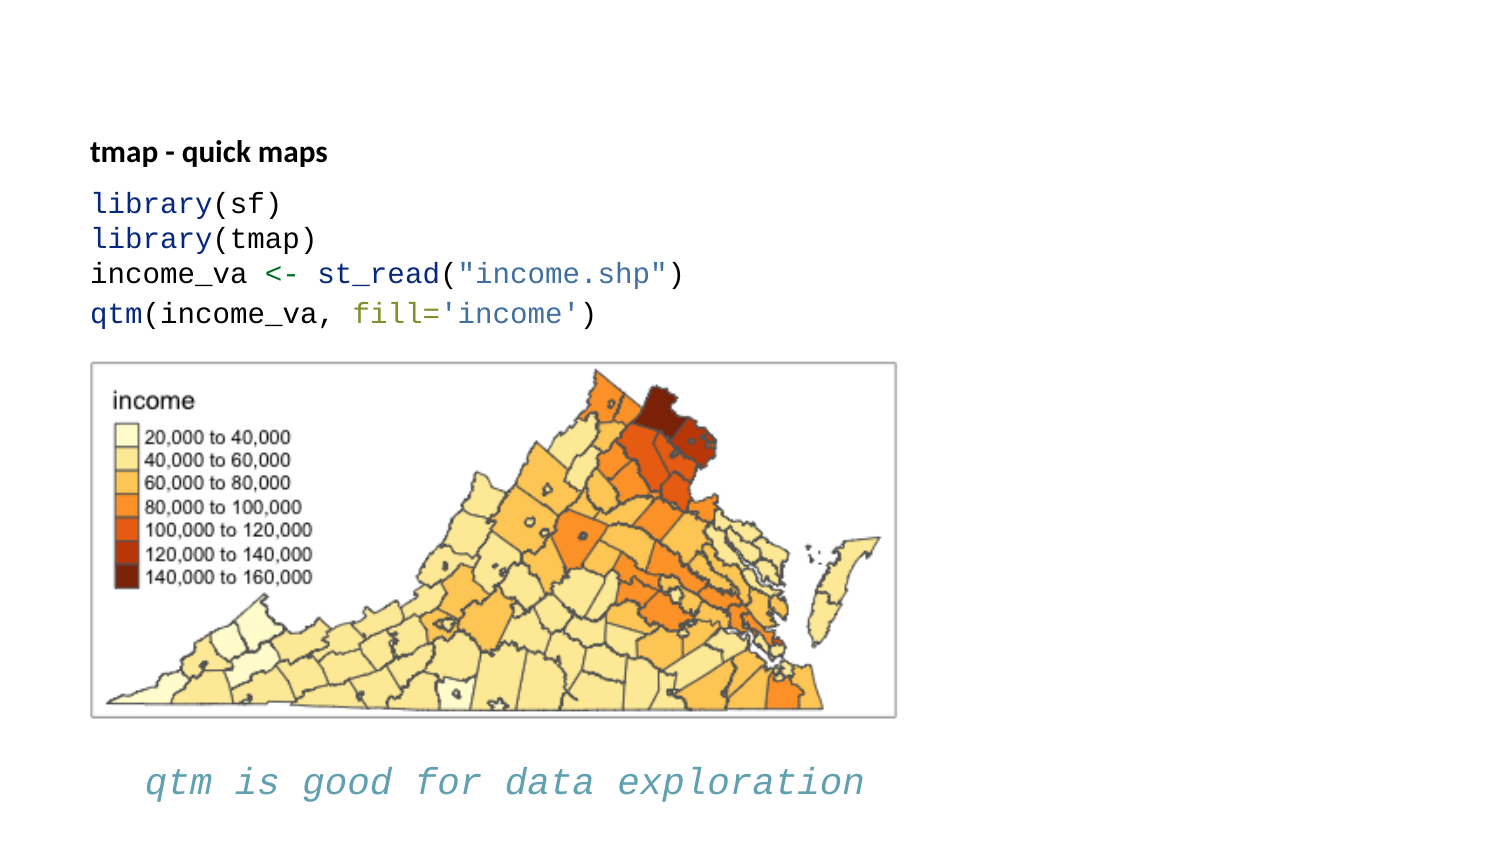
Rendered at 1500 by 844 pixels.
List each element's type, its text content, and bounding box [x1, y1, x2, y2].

text_box qtm is good for data exploration [129, 749, 880, 810]
title tmap - quick maps [75, 33, 569, 176]
list library(sf) library(tmap) income_va <- st_read("income.shp") qtm(income_va, fill='income') [75, 176, 1381, 351]
picture [74, 350, 913, 725]
